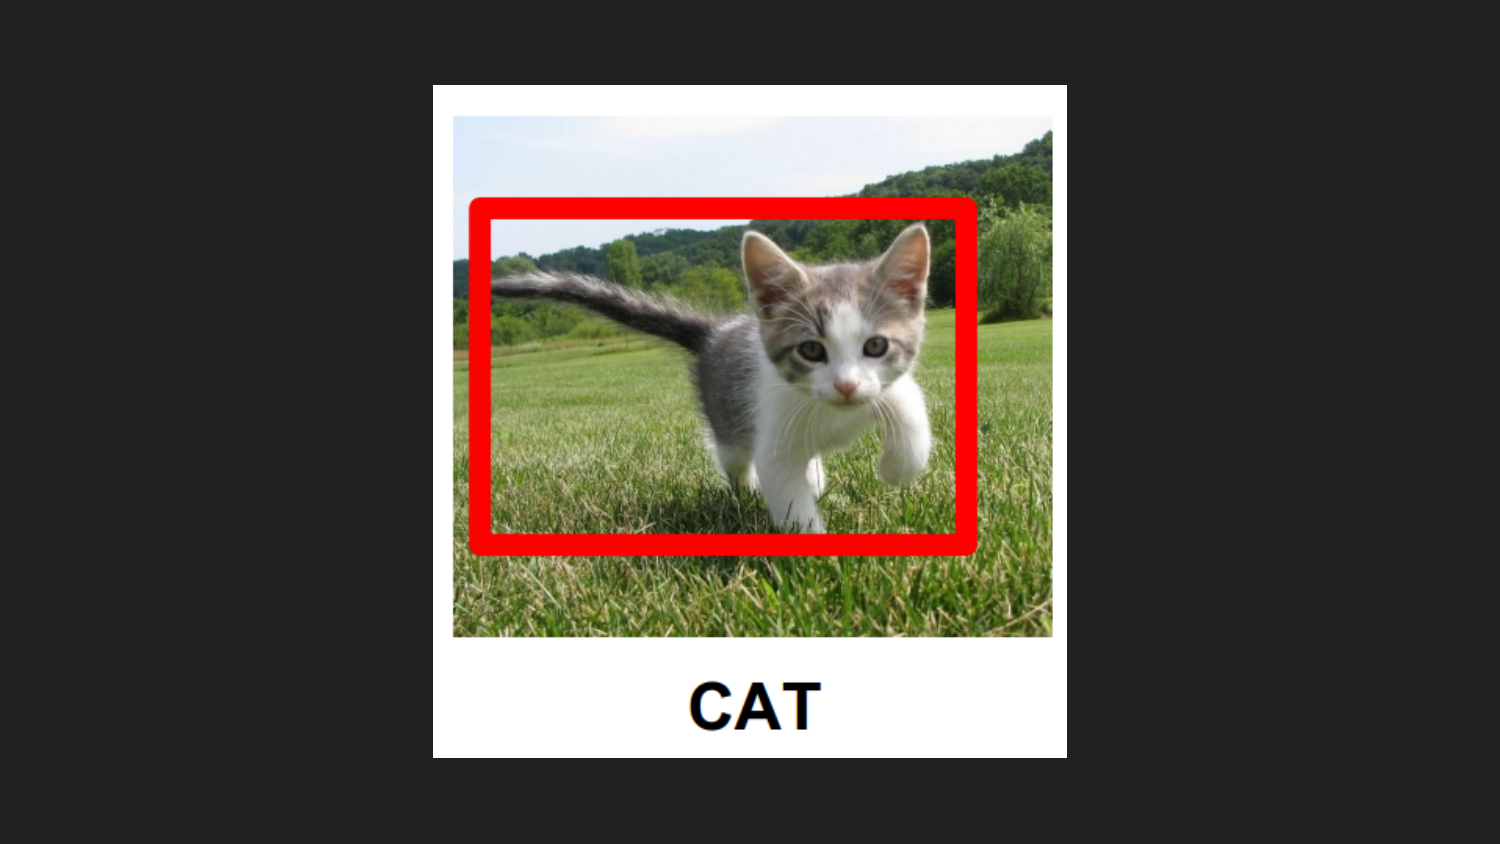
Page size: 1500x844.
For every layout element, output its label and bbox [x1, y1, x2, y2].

picture [433, 85, 1067, 759]
